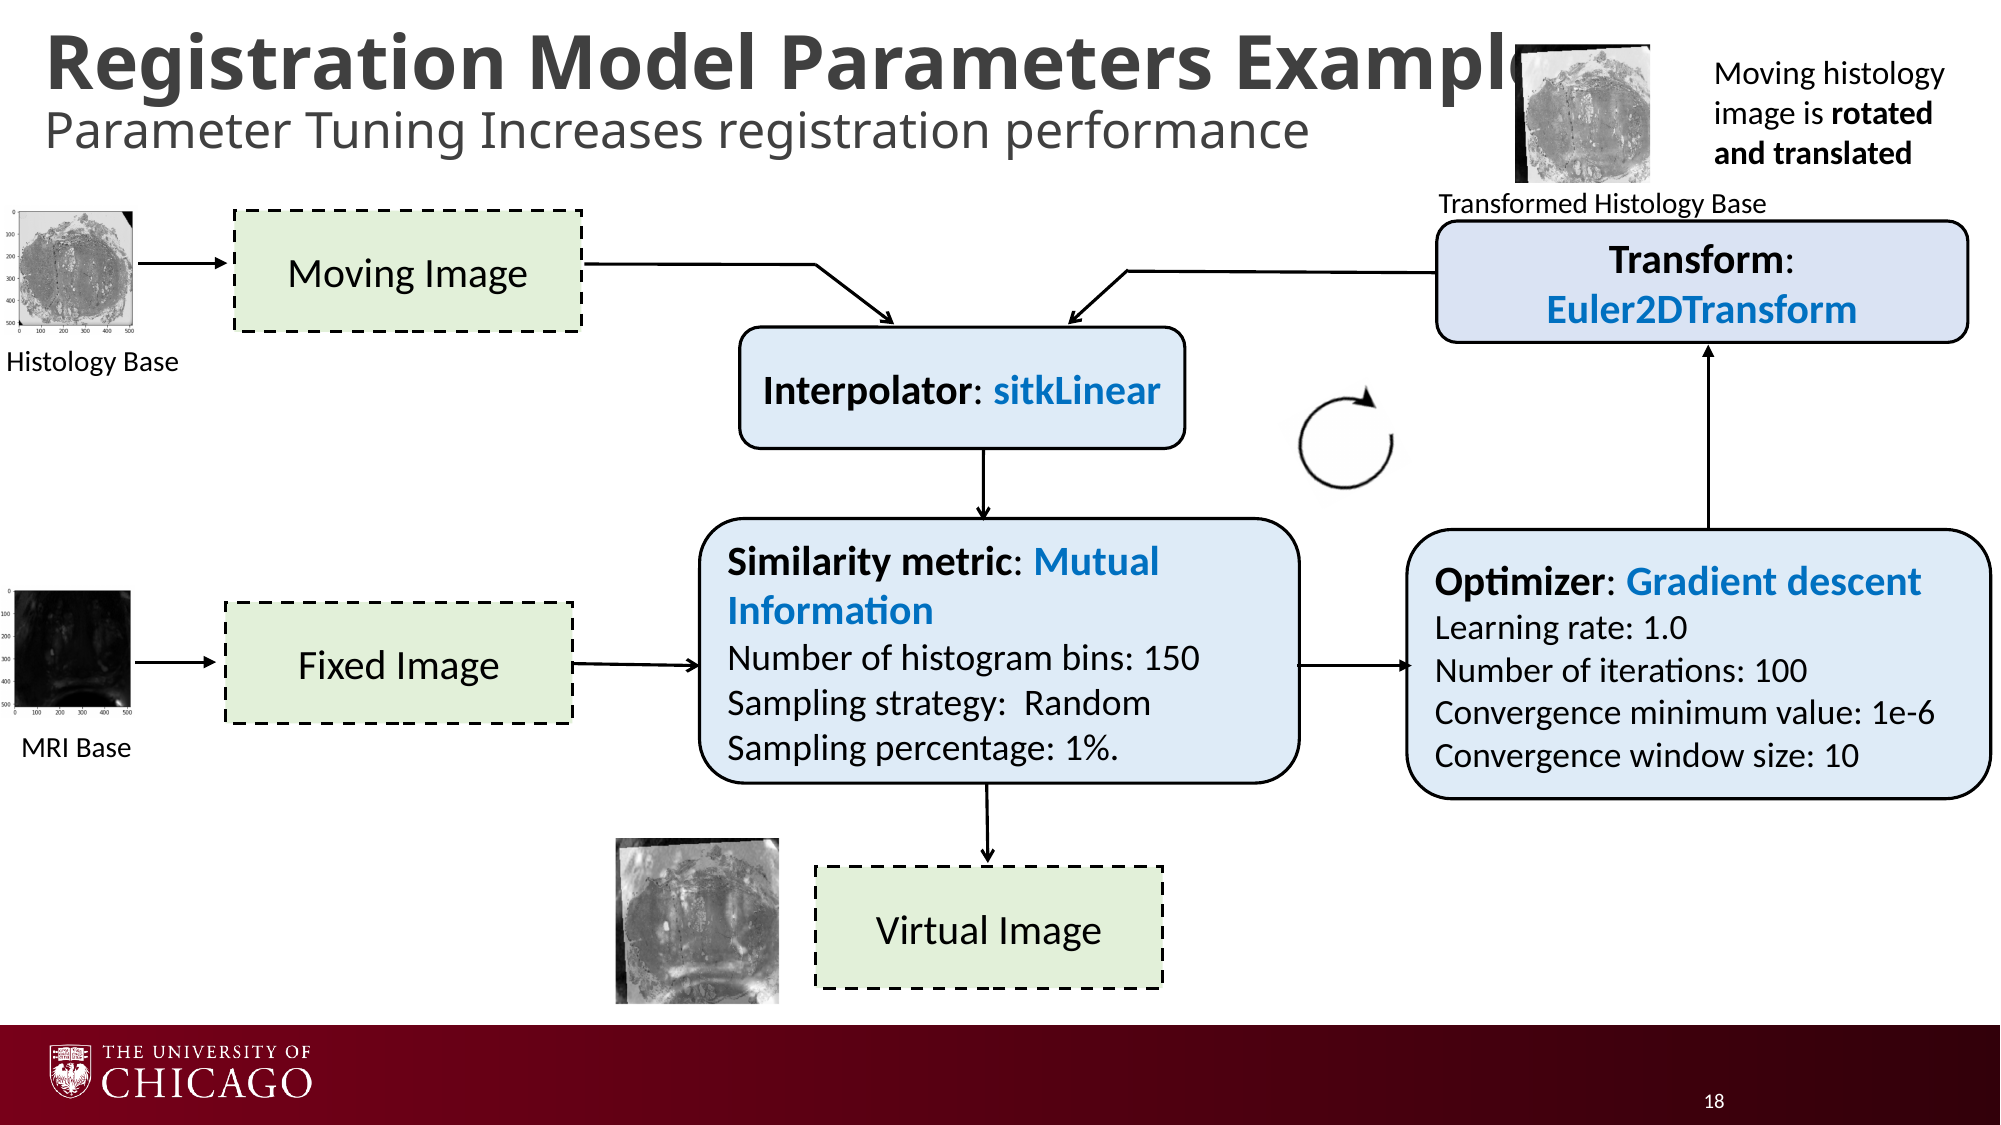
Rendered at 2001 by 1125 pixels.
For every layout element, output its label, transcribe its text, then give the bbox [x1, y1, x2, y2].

text_box Transformed Histology Base [1423, 176, 1783, 210]
text_box Registration Model Parameters Example Parameter Tuning Increases registration performance [29, 7, 1968, 177]
text_box [0, 1024, 2000, 1125]
slide_number 18 [1674, 1057, 1740, 1118]
picture [1, 585, 135, 718]
picture [1515, 43, 1651, 183]
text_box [117, 210, 1991, 989]
picture [615, 838, 784, 1007]
text_box Histology Base [0, 334, 117, 385]
picture [36, 1032, 315, 1117]
text_box Moving histology image is rotated and translated [1698, 43, 1968, 179]
text_box MRI Base [6, 720, 117, 771]
picture [4, 205, 138, 335]
